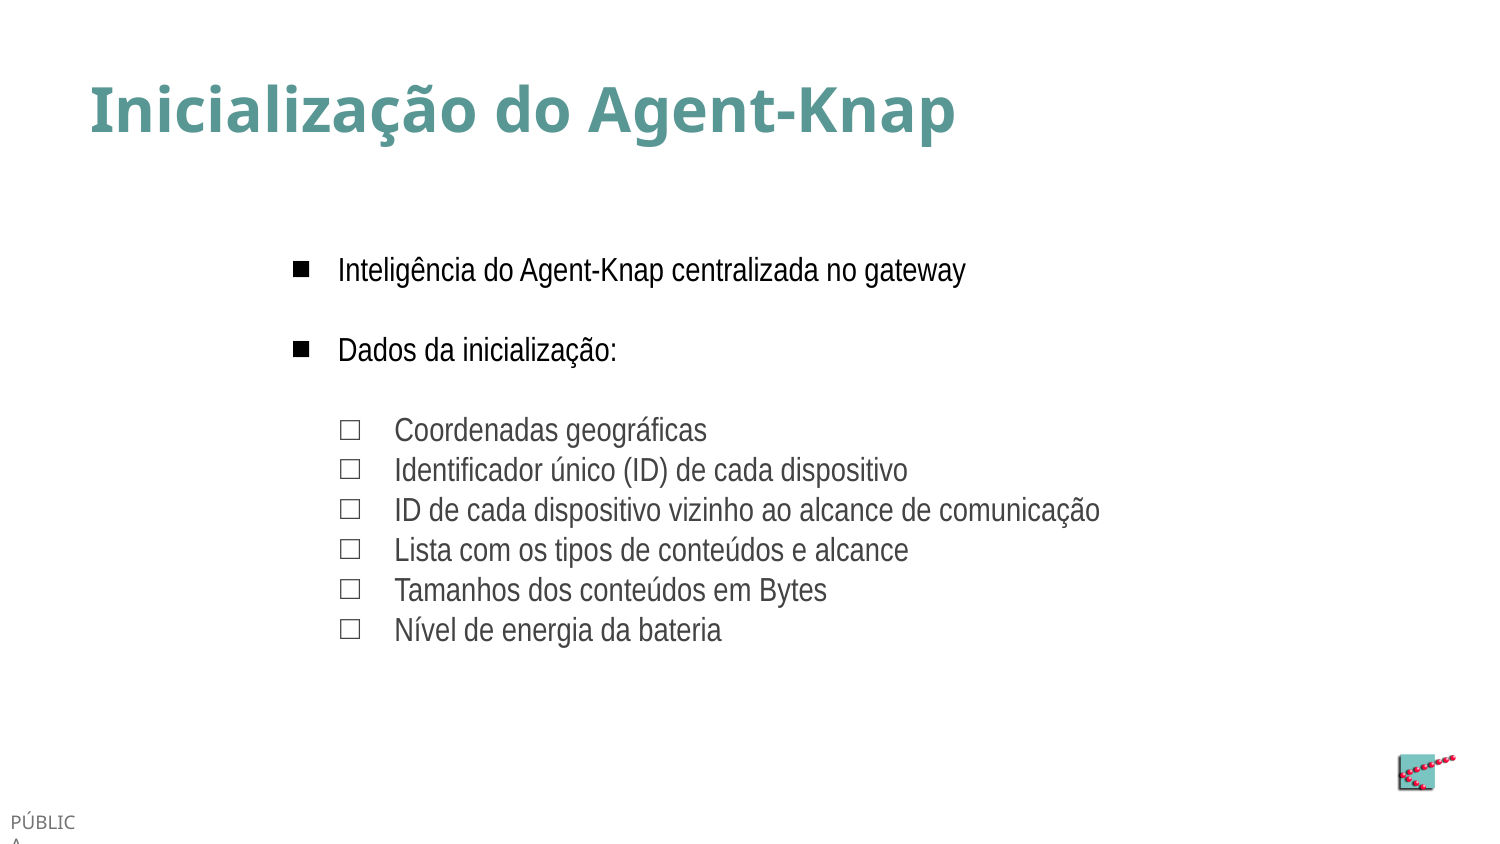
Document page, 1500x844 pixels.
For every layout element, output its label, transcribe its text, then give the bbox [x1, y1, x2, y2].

title Inicialização do Agent-Knap [75, 21, 1474, 193]
picture [1397, 753, 1456, 792]
text_box Inteligência do Agent-Knap centralizada no gateway Dados da inicialização: Coordenadas geográficas Identificador único (ID) de cada dispositivo ID de cada dispositivo vizinho ao alcance de comunicação Lista com os tipos de conteúdos e alcance Tamanhos dos conteúdos em Bytes Nível de energia da bateria [154, 240, 1264, 701]
